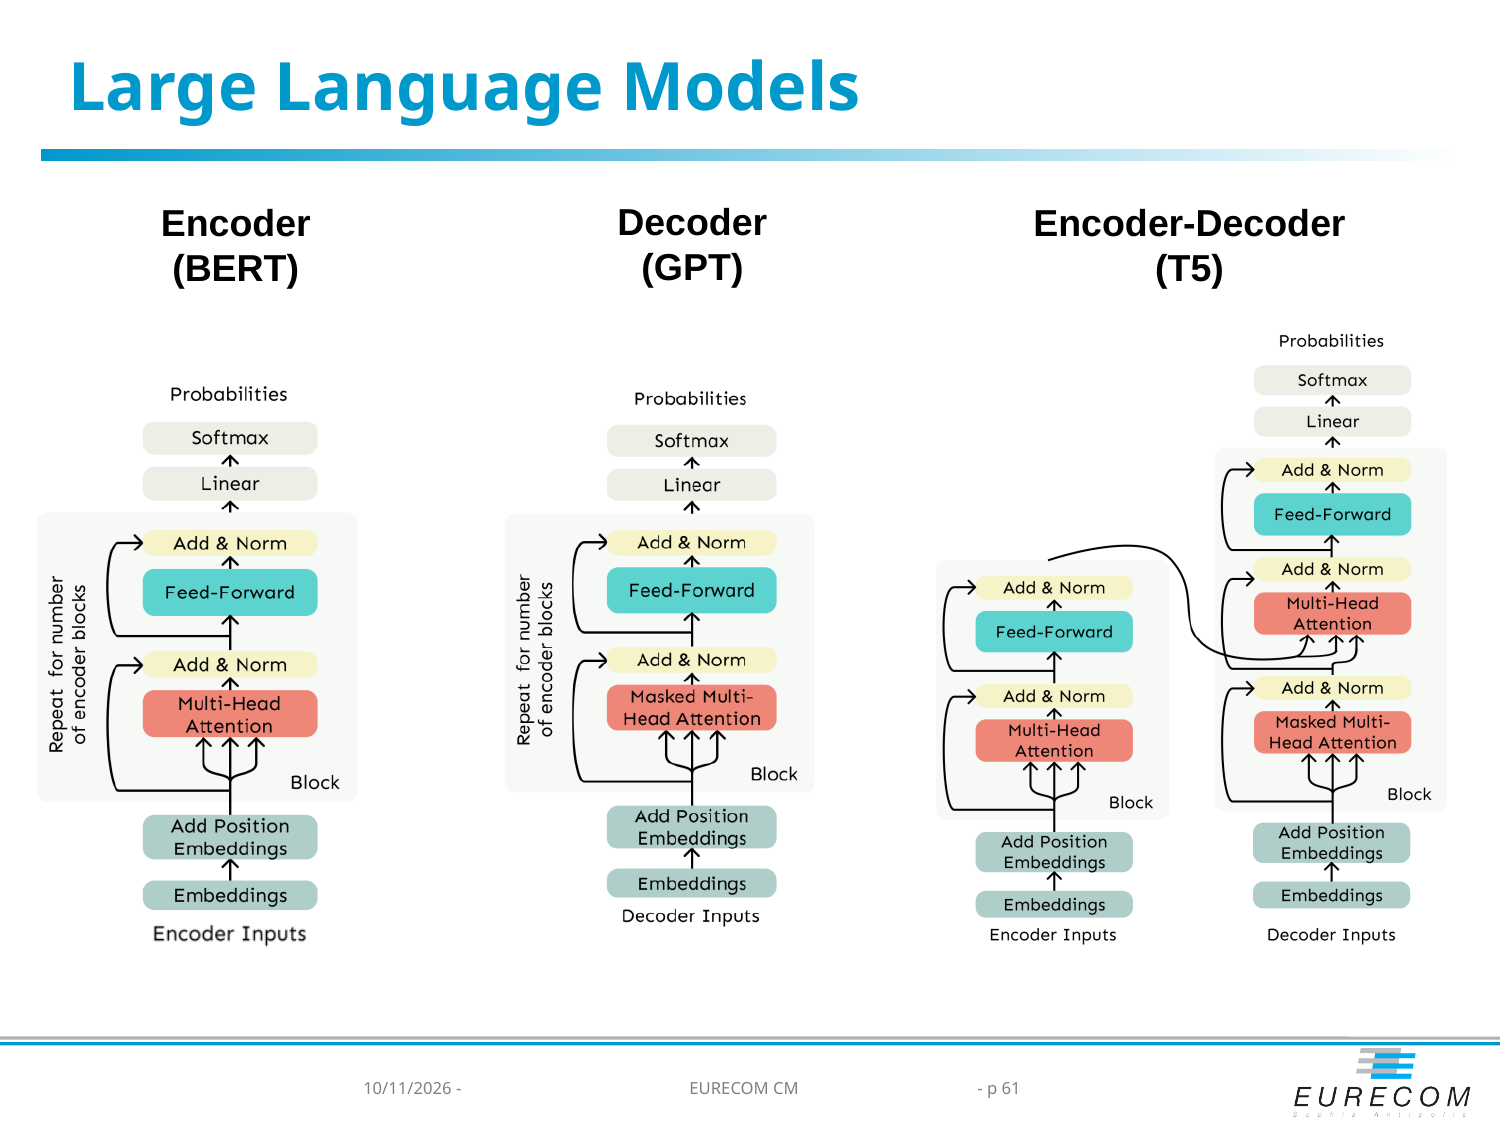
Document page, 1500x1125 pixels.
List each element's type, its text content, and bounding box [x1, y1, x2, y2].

text_box Encoder-Decoder (T5) [1018, 191, 1361, 297]
text_box Decoder (GPT) [602, 190, 783, 296]
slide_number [348, 1070, 526, 1103]
picture [1293, 1048, 1477, 1118]
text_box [29, 380, 378, 949]
title Large Language Models [52, 30, 1460, 138]
text_box Encoder (BERT) [145, 191, 326, 297]
footer EURECOM CM [537, 1070, 951, 1103]
slide_number - p 61 [962, 1070, 1081, 1103]
picture [923, 324, 1460, 951]
picture [469, 381, 831, 947]
